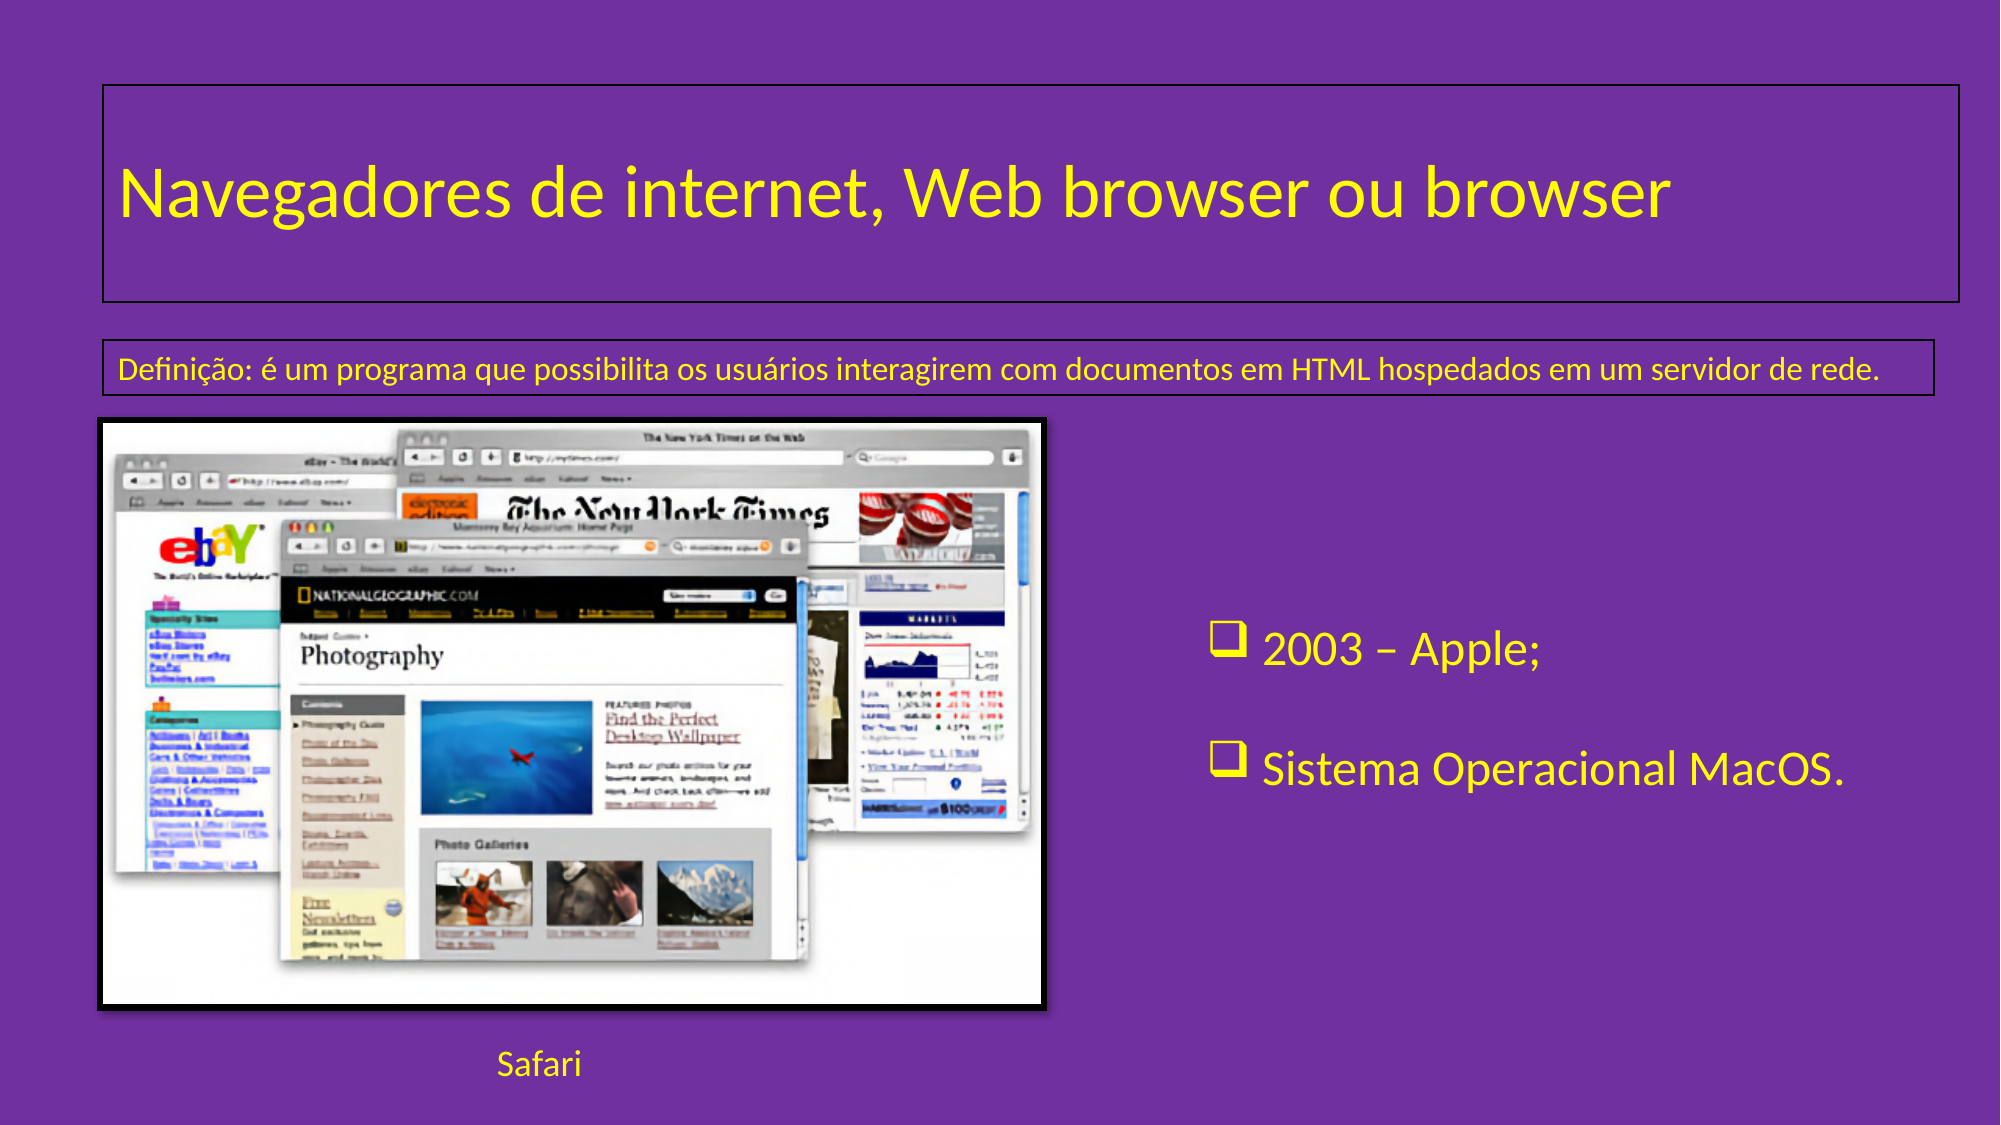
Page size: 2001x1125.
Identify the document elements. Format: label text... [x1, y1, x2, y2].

picture [103, 423, 1041, 1005]
text_box Definição: é um programa que possibilita os usuários interagirem com documentos em HTML hospedados em um servidor de rede. [102, 339, 1935, 396]
text_box Safari [482, 1031, 662, 1092]
text_box 2003 – Apple; Sistema Operacional MacOS. [1191, 607, 1893, 803]
title Navegadores de internet, Web browser ou browser [102, 84, 1960, 303]
